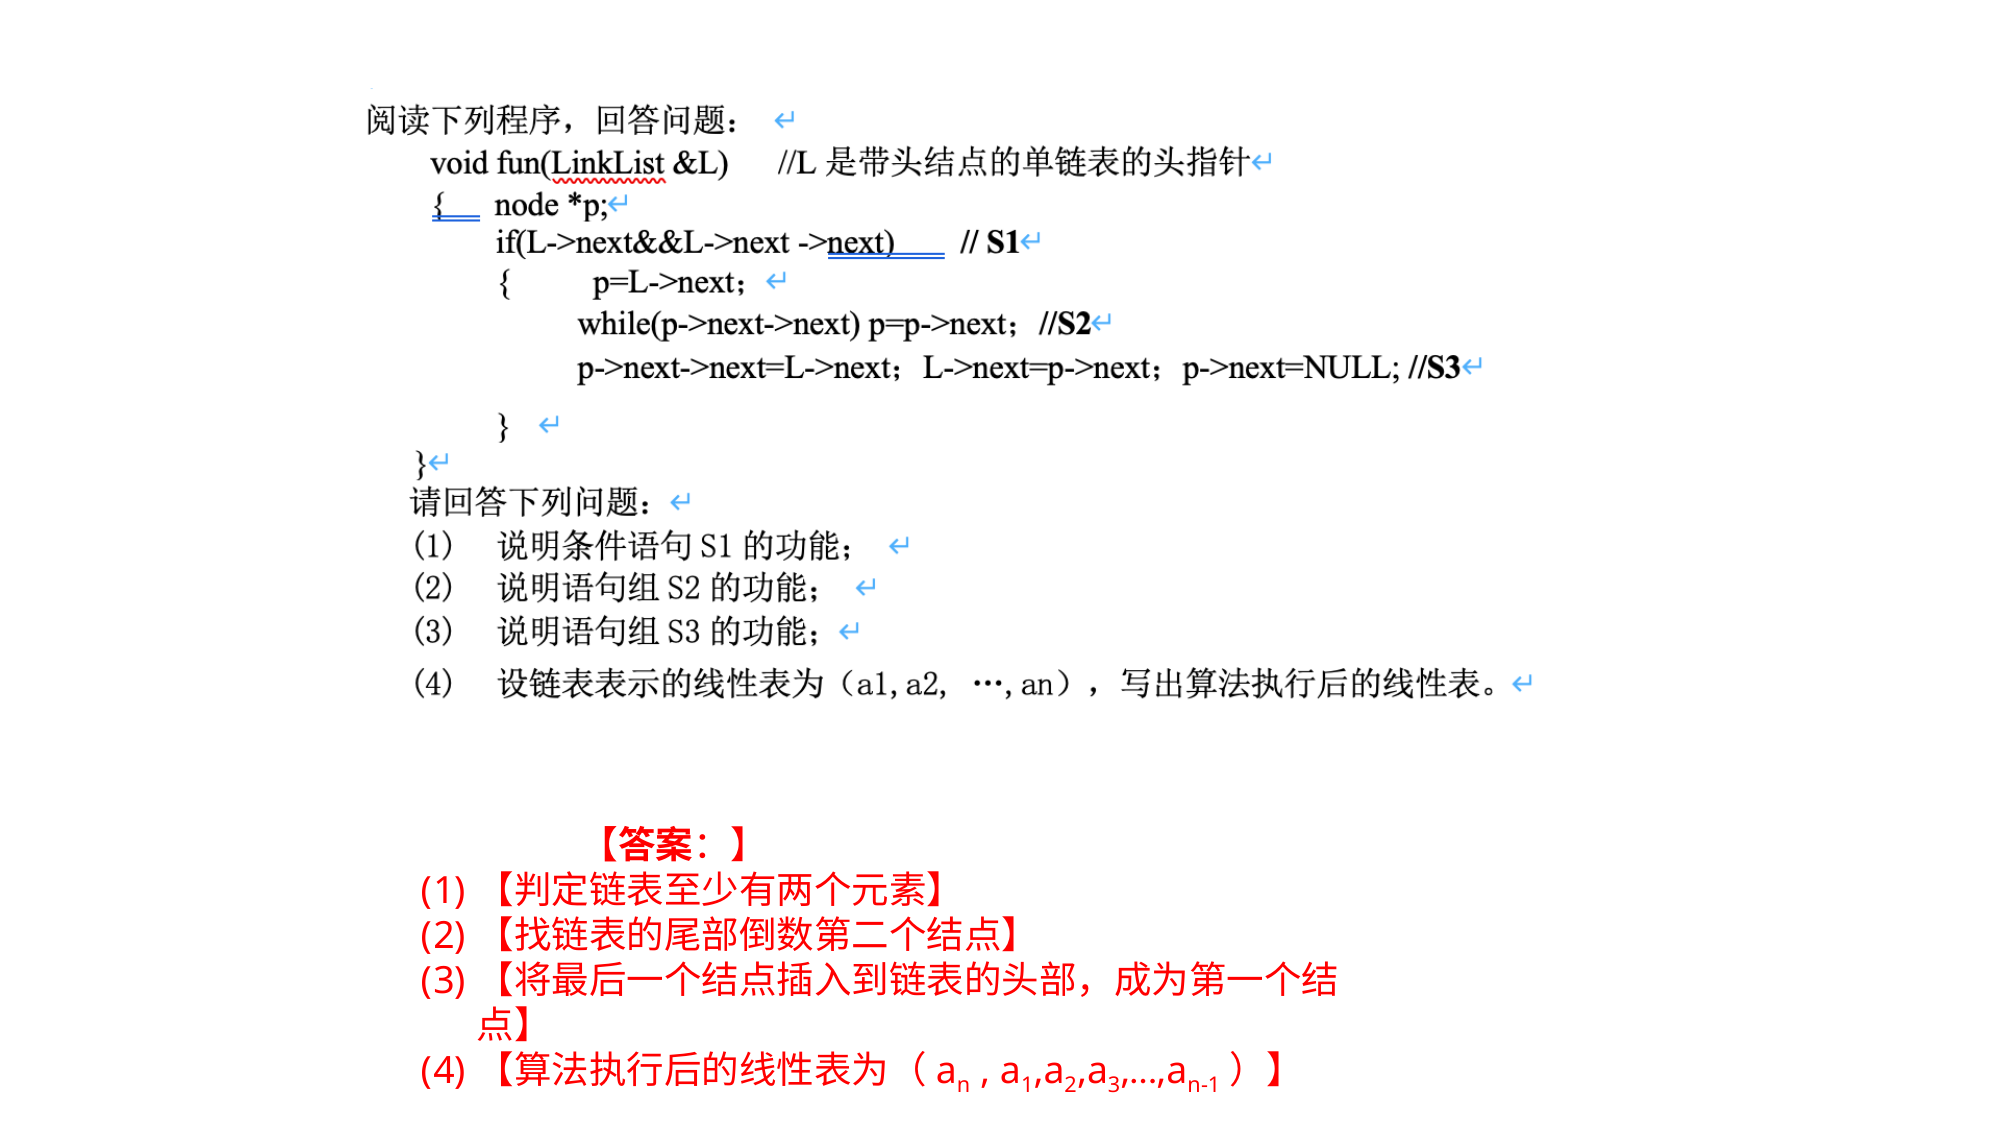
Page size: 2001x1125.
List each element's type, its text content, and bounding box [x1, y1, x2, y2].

text_box 【答案：】 【判定链表至少有两个元素】 【找链表的尾部倒数第二个结点】 【将最后一个结点插入到链表的头部，成为第一个结点】 【算法执行后的线性表为（an , a1,a2,a3,…,an-1）】 [405, 813, 1406, 1105]
picture [329, 88, 1671, 714]
